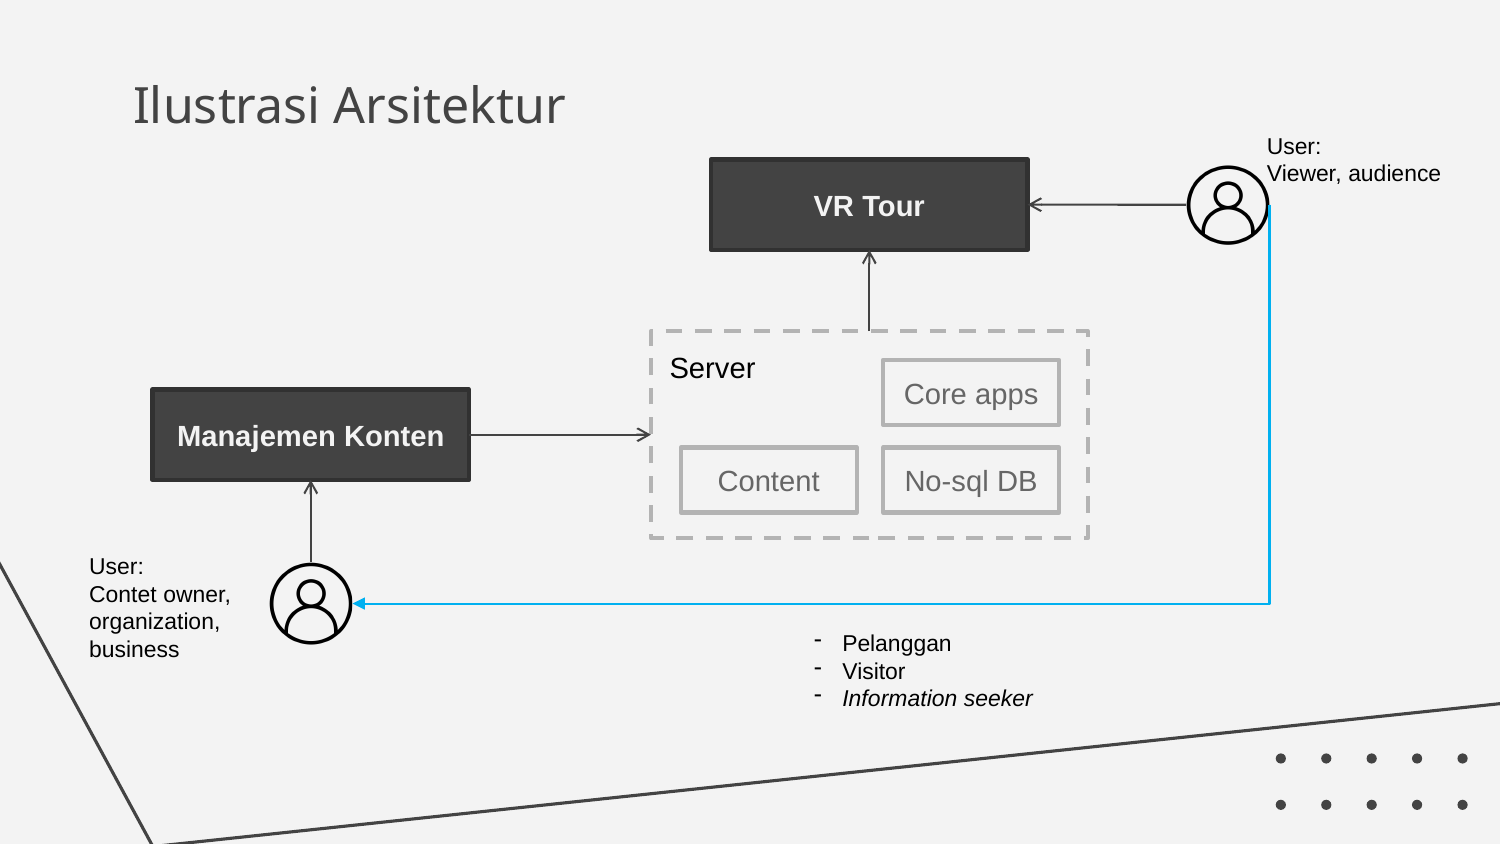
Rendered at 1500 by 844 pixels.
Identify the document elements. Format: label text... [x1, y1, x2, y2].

title Ilustrasi Arsitektur [118, 58, 646, 160]
text_box Manajemen Konten [150, 387, 347, 482]
text_box Pelanggan Visitor Information seeker [799, 621, 1079, 719]
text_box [352, 204, 1270, 604]
text_box User: Viewer, audience [1252, 124, 1468, 194]
text_box VR Tour [709, 157, 1030, 203]
picture [268, 561, 353, 646]
picture [1185, 164, 1270, 204]
text_box User: Contet owner, organization, business [74, 544, 290, 669]
